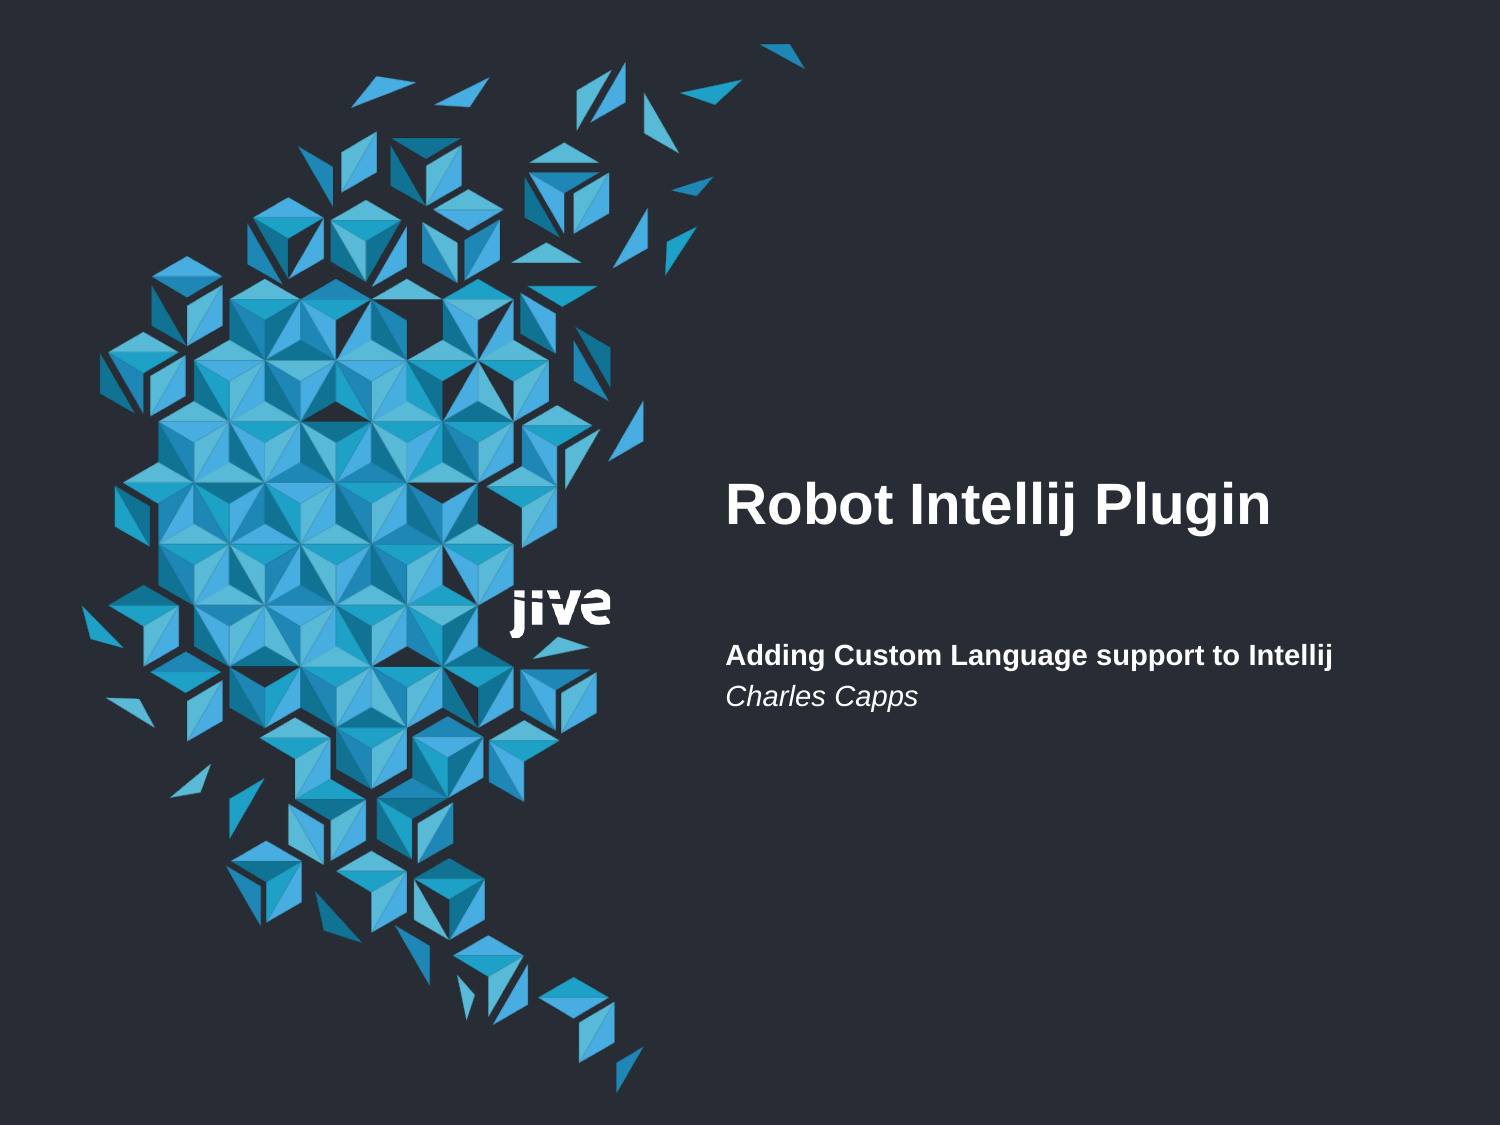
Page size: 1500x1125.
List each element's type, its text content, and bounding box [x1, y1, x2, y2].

title Robot Intellij Plugin [710, 394, 1452, 608]
list Adding Custom Language support to Intellij Charles Capps [710, 628, 1452, 754]
